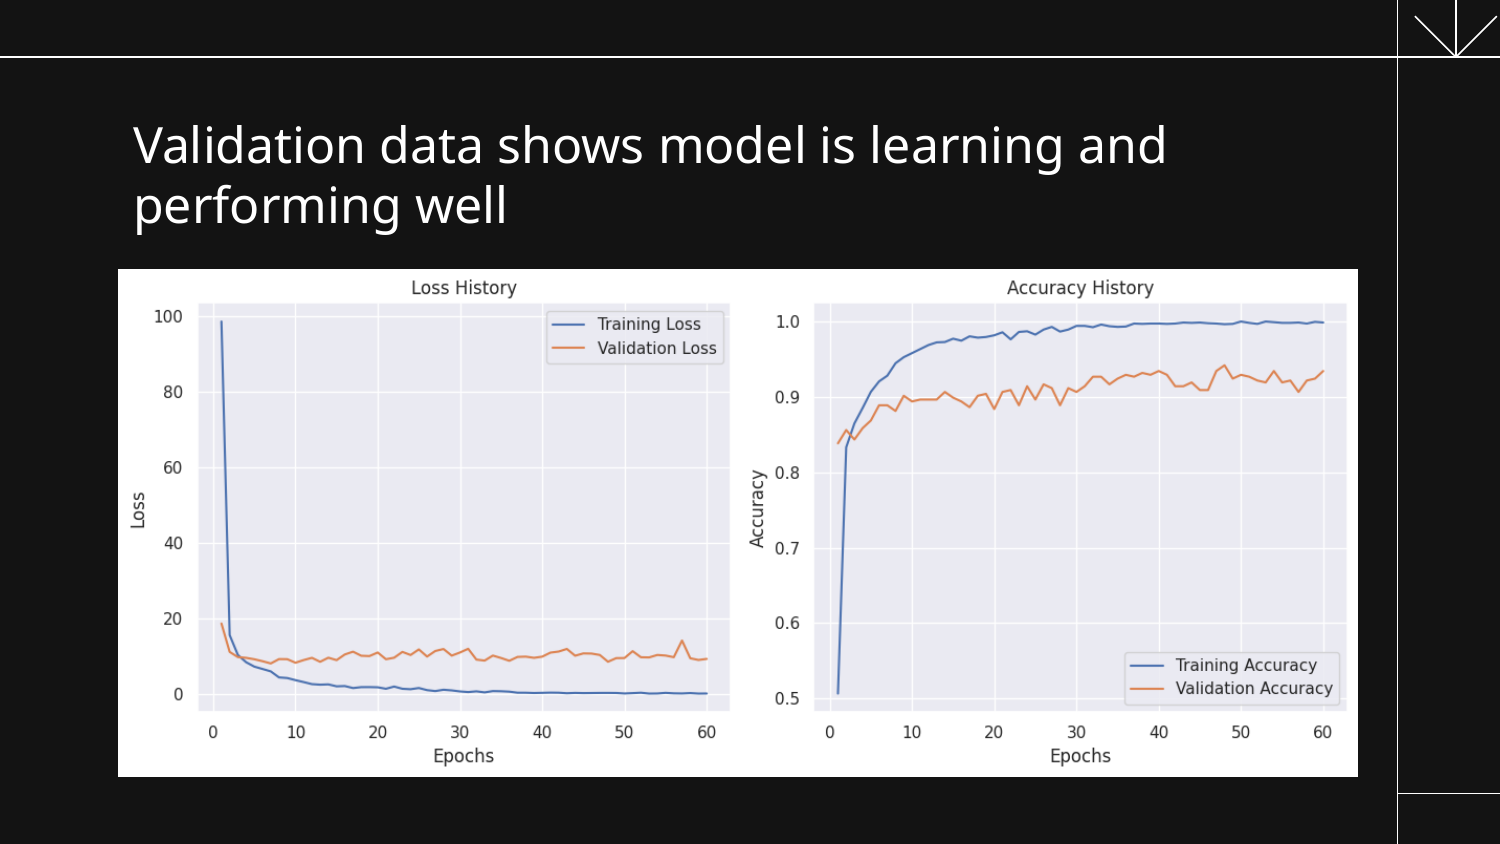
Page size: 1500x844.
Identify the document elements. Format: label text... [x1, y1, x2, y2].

title Validation data shows model is learning and performing well [118, 98, 1382, 192]
picture [117, 269, 1358, 777]
